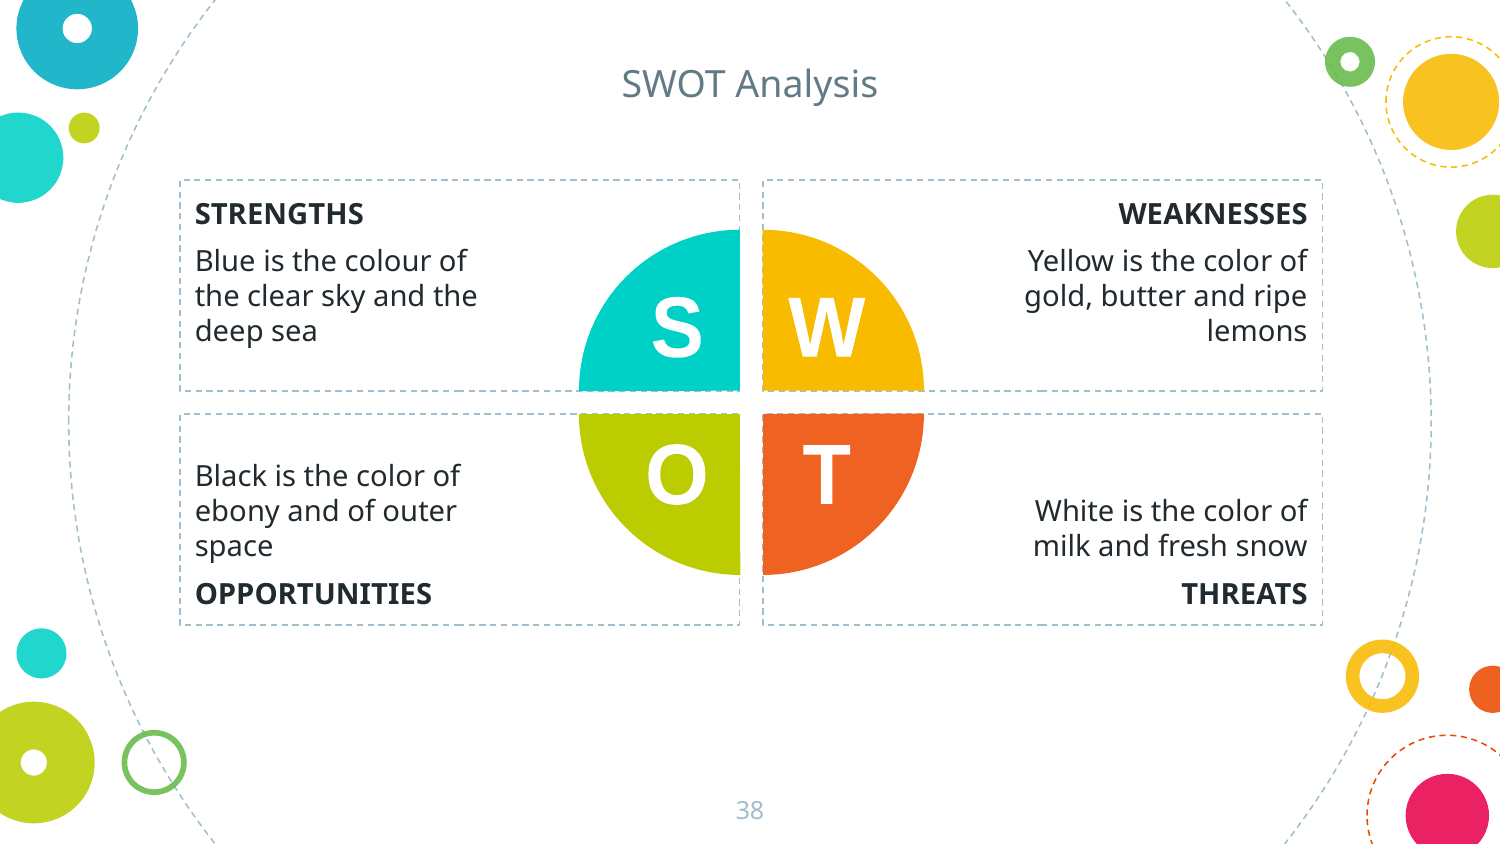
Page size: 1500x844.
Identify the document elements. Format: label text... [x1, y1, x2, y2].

text_box [578, 414, 741, 575]
slide_number 38 [711, 779, 789, 844]
text_box STRENGTHS Blue is the colour of the clear sky and the deep sea [179, 179, 740, 391]
text_box White is the color of milk and fresh snow THREATS [762, 413, 1323, 625]
text_box [762, 229, 924, 391]
text_box Black is the color of ebony and of outer space OPPORTUNITIES [179, 413, 740, 625]
title SWOT Analysis [317, 15, 1183, 121]
text_box WEAKNESSES Yellow is the color of gold, butter and ripe lemons [762, 179, 1323, 391]
text_box [763, 413, 924, 575]
text_box [578, 229, 740, 392]
